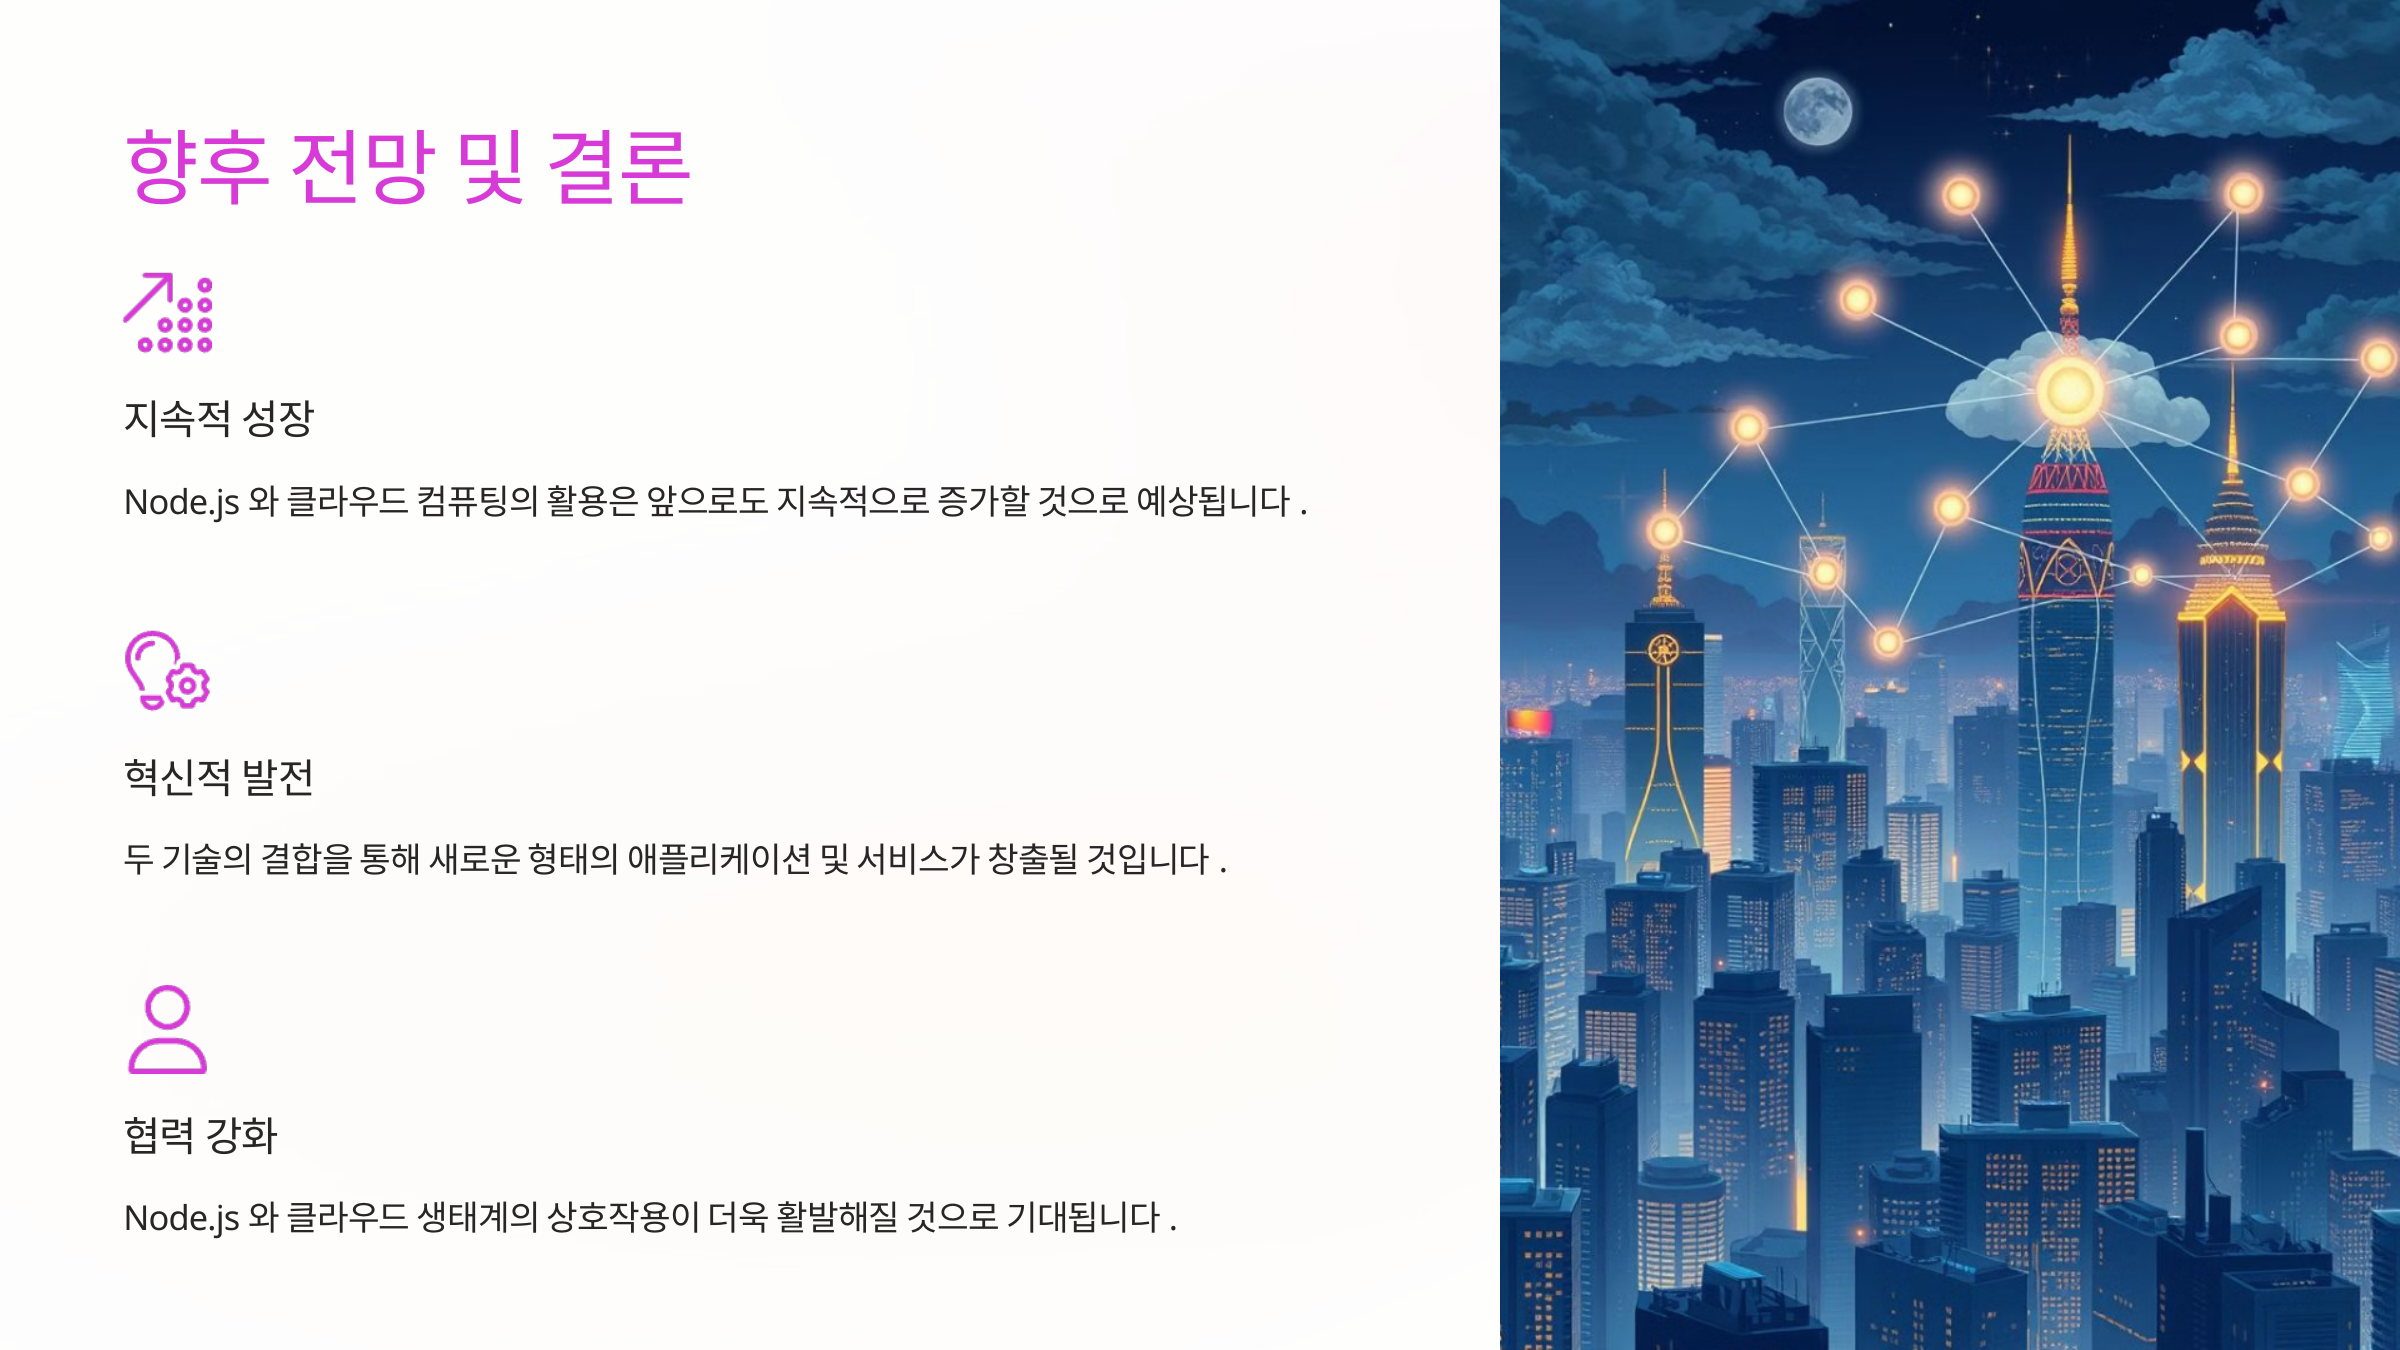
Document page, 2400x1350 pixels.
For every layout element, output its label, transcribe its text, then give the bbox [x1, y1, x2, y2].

picture [123, 626, 212, 715]
text_box 협력 강화 [123, 1108, 538, 1161]
text_box 혁신적 발전 [123, 750, 538, 802]
picture [123, 268, 212, 357]
picture [1499, 0, 2400, 1350]
picture [123, 985, 212, 1074]
text_box Node.js와 클라우드 컴퓨팅의 활용은 앞으로도 지속적으로 증가할 것으로 예상됩니다. [123, 464, 1377, 522]
text_box 지속적 성장 [123, 391, 538, 444]
text_box Node.js와 클라우드 생태계의 상호작용이 더욱 활발해질 것으로 기대됩니다. [123, 1181, 1377, 1238]
text_box 향후 전망 및 결론 [123, 112, 953, 216]
text_box 두 기술의 결합을 통해 새로운 형태의 애플리케이션 및 서비스가 창출될 것입니다. [123, 823, 1377, 880]
